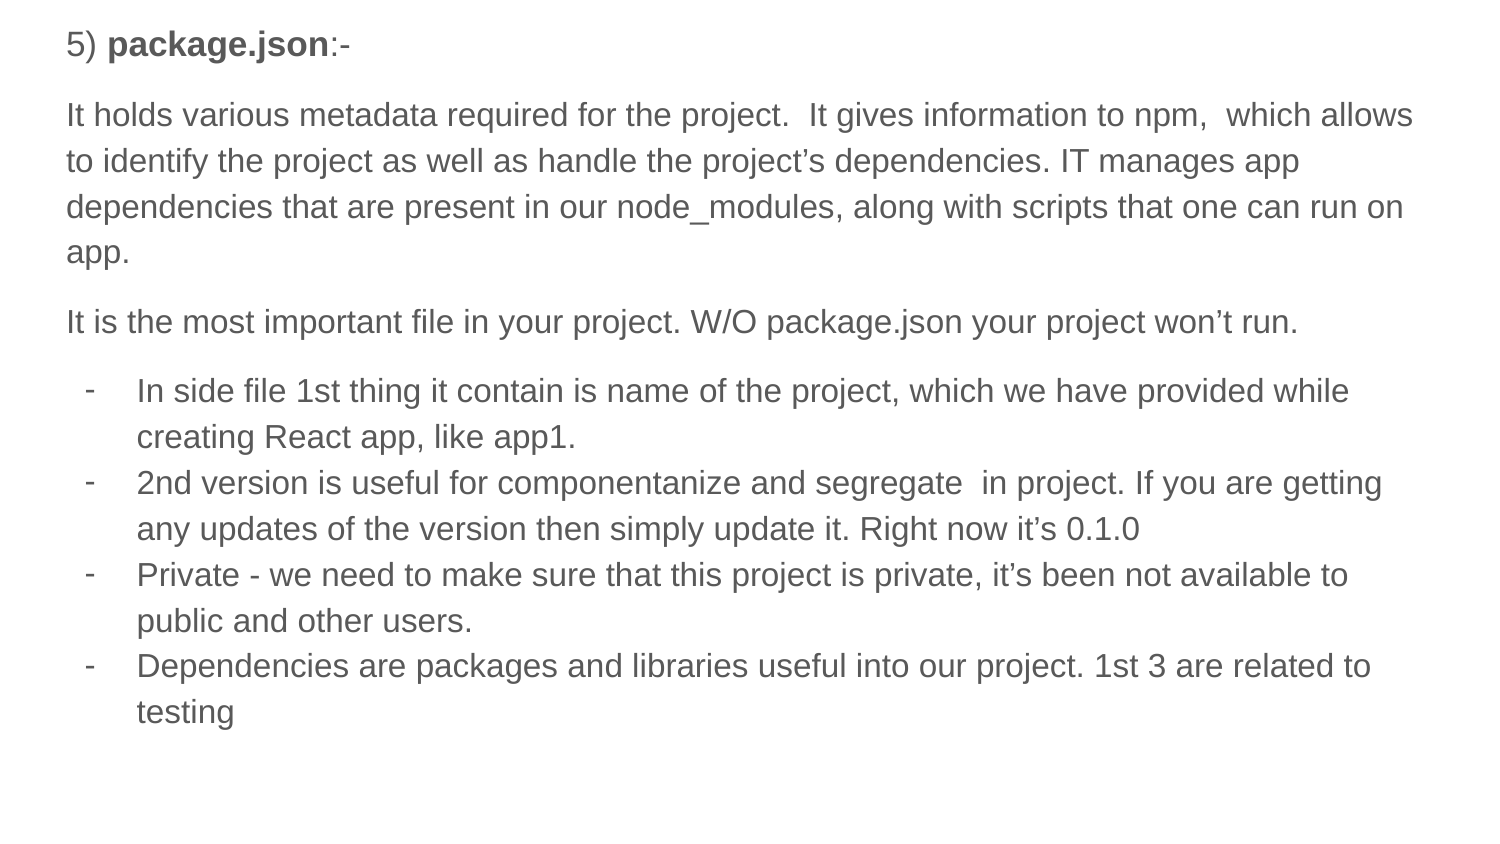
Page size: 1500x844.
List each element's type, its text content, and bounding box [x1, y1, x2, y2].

list 5) package.json:- It holds various metadata required for the project. It gives information to npm, which allows to identify the project as well as handle the project’s dependencies. IT manages app dependencies that are present in our node_modules, along with scripts that one can run on app. It is the most important file in your project. W/O package.json your project won’t run. In side file 1st thing it contain is name of the project, which we have provided while creating React app, like app1. 2nd version is useful for componentanize and segregate in project. If you are getting any updates of the version then simply update it. Right now it’s 0.1.0 Private - we need to make sure that this project is private, it’s been not available to public and other users. Dependencies are packages and libraries useful into our project. 1st 3 are related to testing [51, 0, 1449, 750]
